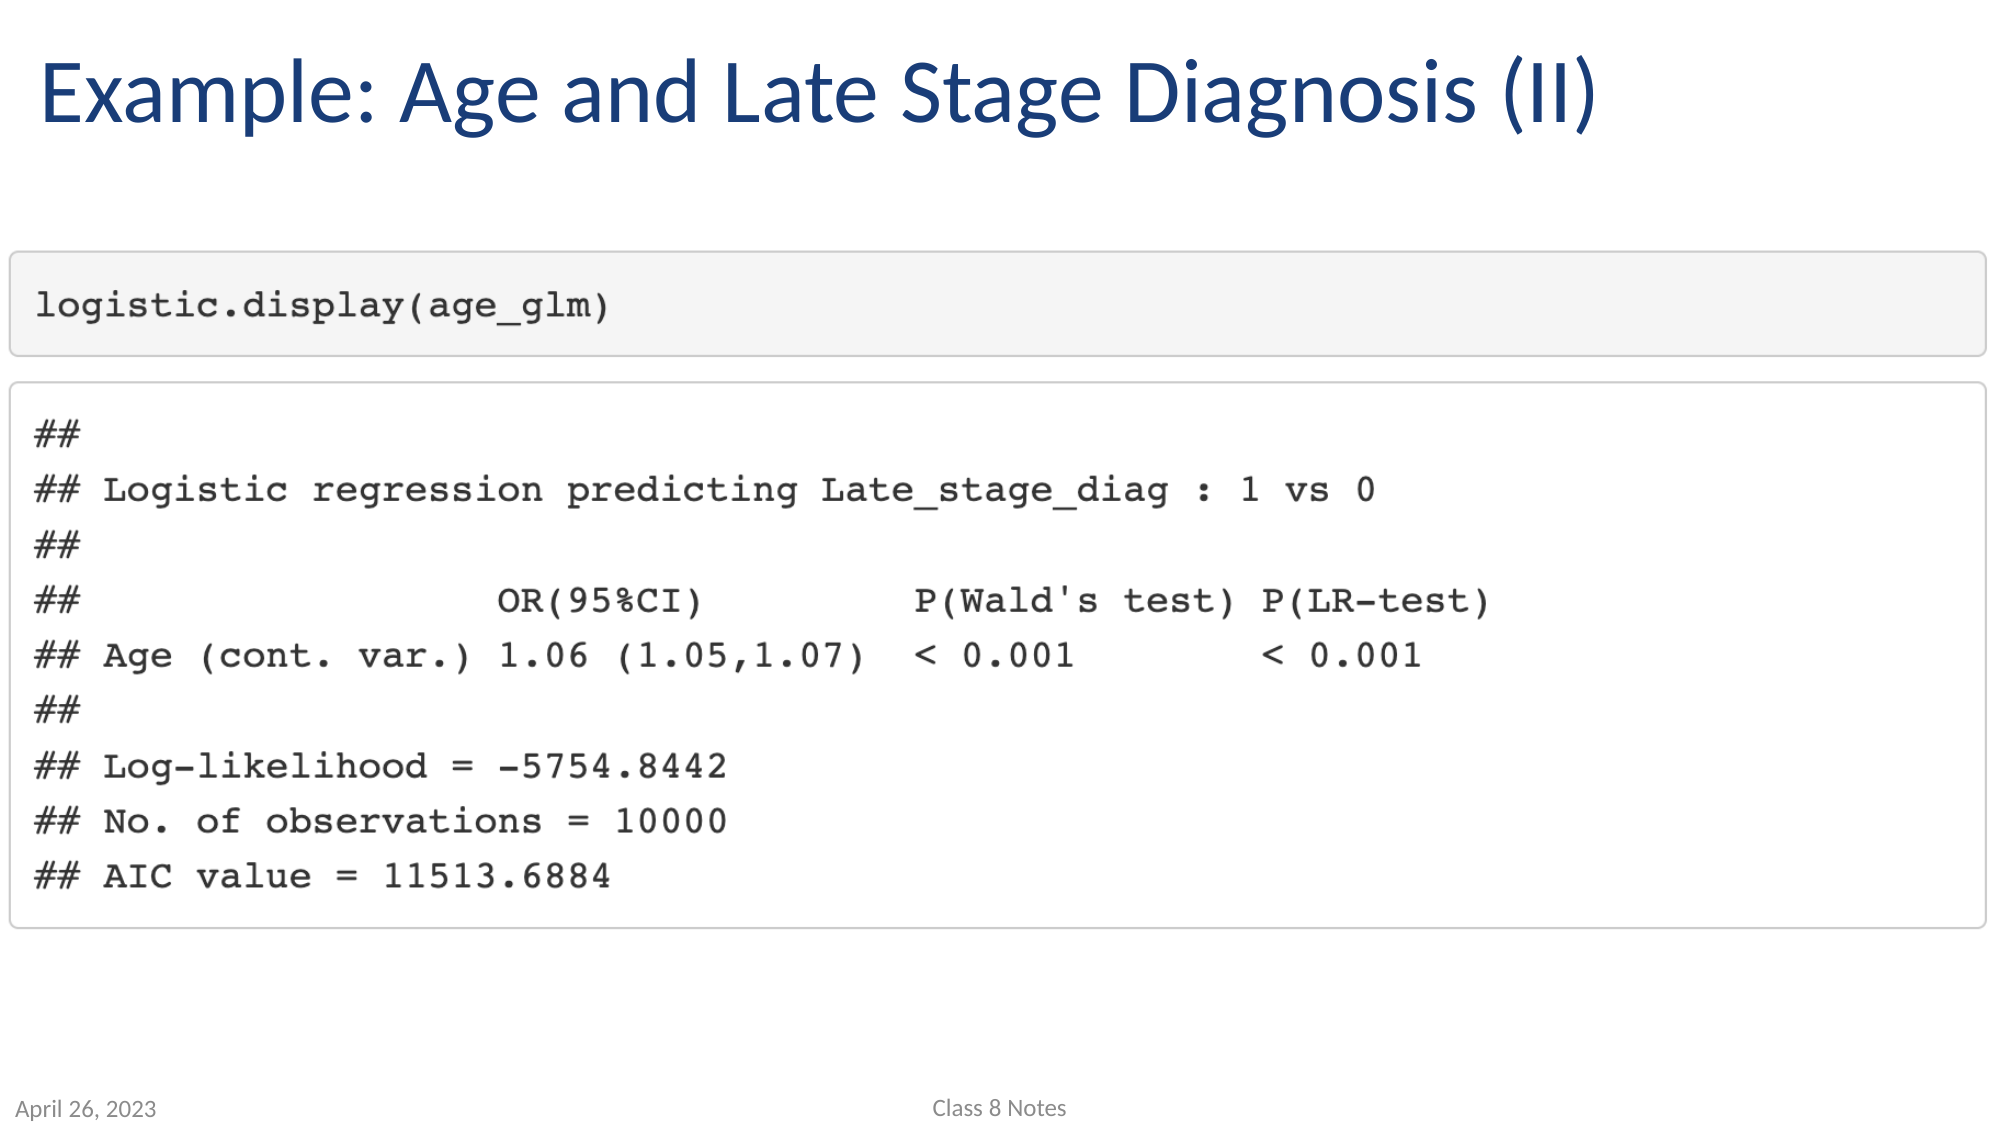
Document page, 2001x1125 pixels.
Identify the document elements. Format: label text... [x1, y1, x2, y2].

footer Class 8 Notes [662, 1087, 1338, 1125]
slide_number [0, 1089, 450, 1125]
title Example: Age and Late Stage Diagnosis (II) [24, 24, 1975, 163]
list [0, 244, 1998, 938]
